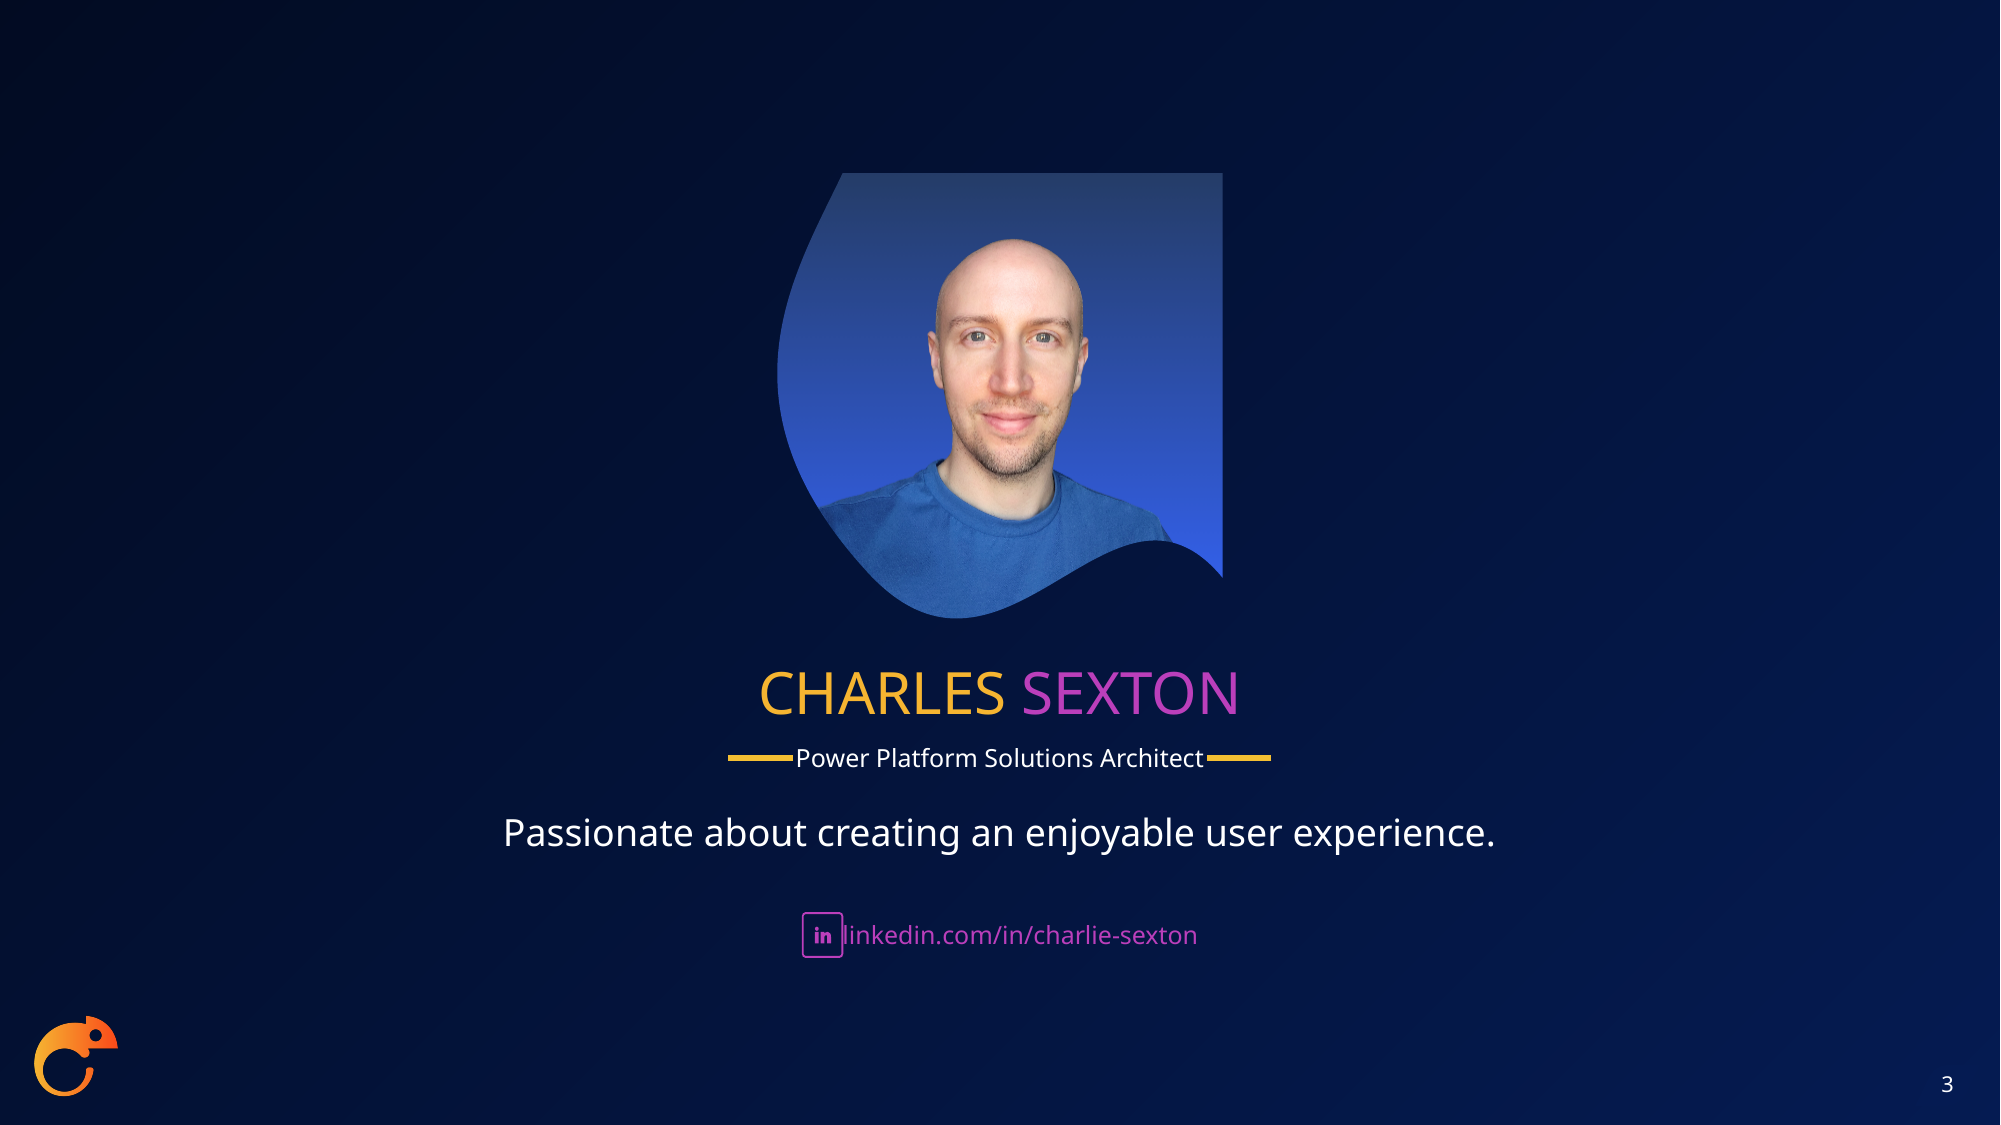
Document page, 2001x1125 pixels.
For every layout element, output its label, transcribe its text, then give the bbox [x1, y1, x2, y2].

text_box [801, 912, 1199, 958]
slide_number 3 [1904, 1055, 1991, 1116]
picture [777, 172, 1223, 619]
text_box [585, 735, 1415, 781]
text_box CHARLES SEXTON [612, 649, 1388, 734]
text_box Passionate about creating an enjoyable user experience. [235, 802, 1765, 862]
picture [33, 1015, 119, 1097]
